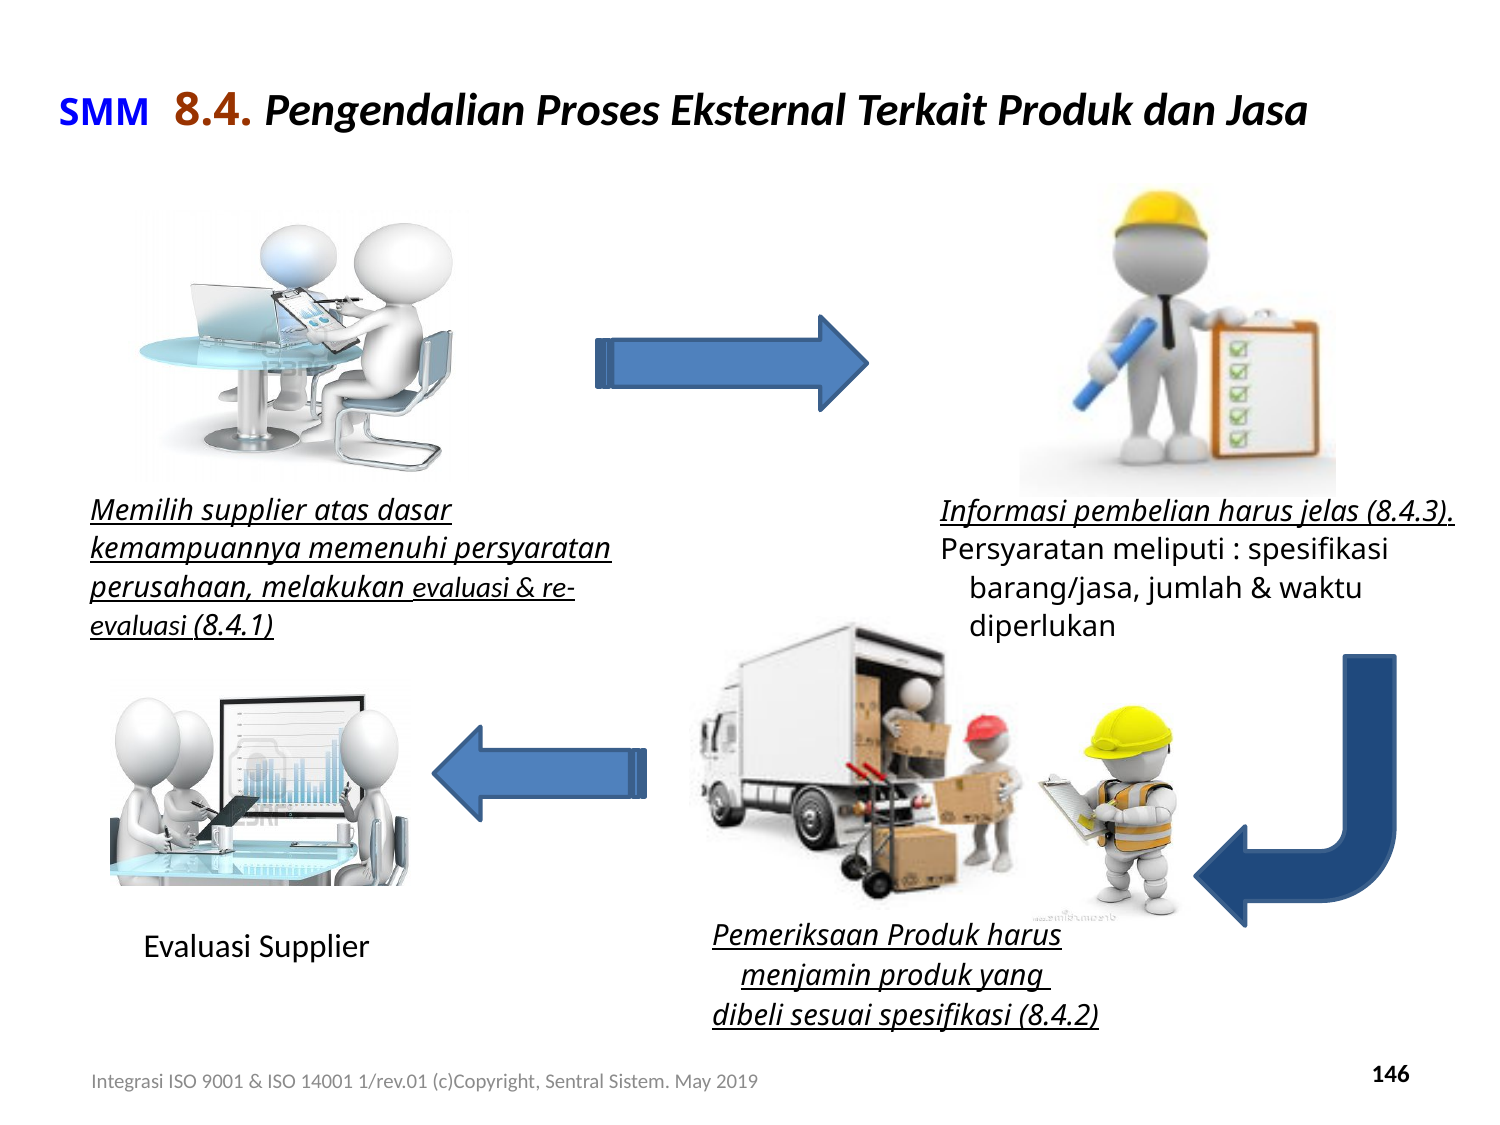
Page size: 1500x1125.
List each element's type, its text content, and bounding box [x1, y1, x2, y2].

picture [689, 616, 1196, 923]
picture [109, 679, 411, 887]
footer Integrasi ISO 9001 & ISO 14001 1/rev.01 (c)Copyright, Sentral Sistem. May 2019 [52, 1050, 798, 1110]
text_box [431, 724, 647, 823]
text_box Evaluasi Supplier [128, 917, 469, 972]
text_box [595, 314, 870, 413]
picture [128, 210, 469, 482]
slide_number 146 [1074, 1042, 1425, 1103]
text_box Informasi pembelian harus jelas (8.4.3). Persyaratan meliputi : spesifikasi barang/jasa, jumlah & waktu diperlukan [925, 481, 1500, 650]
text_box [1199, 654, 1397, 928]
text_box Memilih supplier atas dasar kemampuannya memenuhi persyaratan perusahaan, melakukan evaluasi & re-evaluasi (8.4.1) [46, 480, 680, 649]
text_box Pemeriksaan Produk harus menjamin produk yang dibeli sesuai spesifikasi (8.4.2) [697, 920, 1155, 1039]
picture [1019, 182, 1337, 498]
text_box SMM 8.4. Pengendalian Proses Eksternal Terkait Produk dan Jasa [44, 40, 1500, 174]
